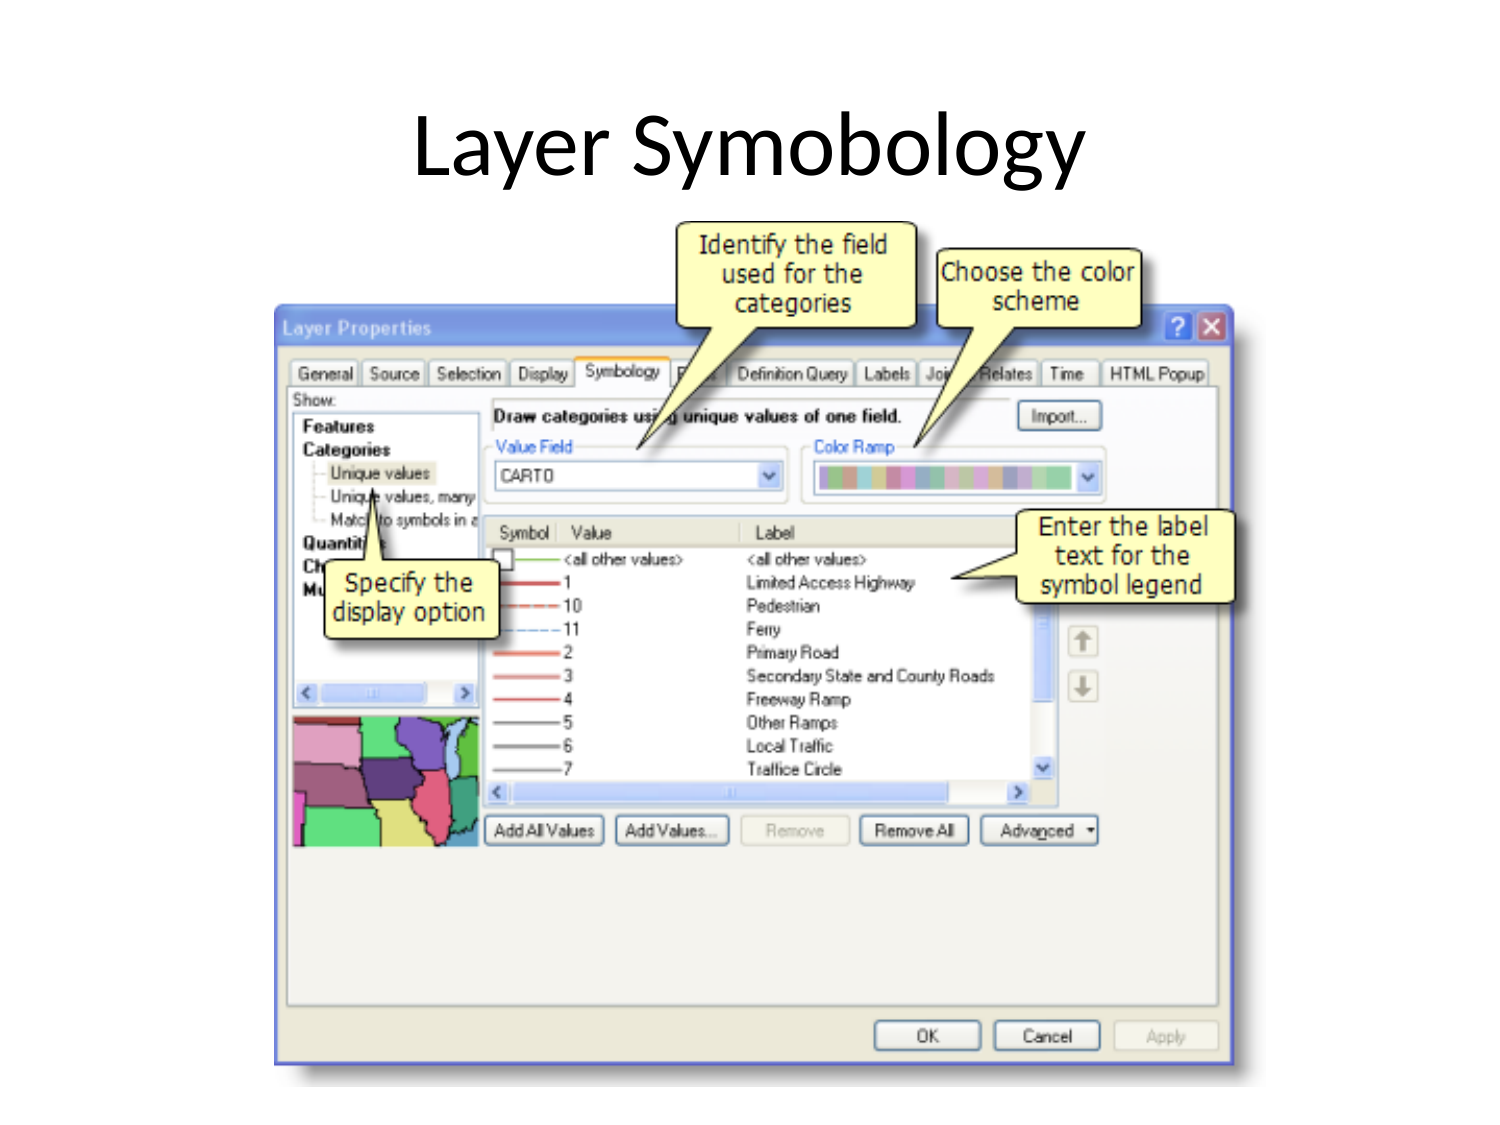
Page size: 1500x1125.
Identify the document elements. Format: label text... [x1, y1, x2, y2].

title Layer Symobology [75, 45, 1425, 233]
picture [273, 221, 1266, 1087]
